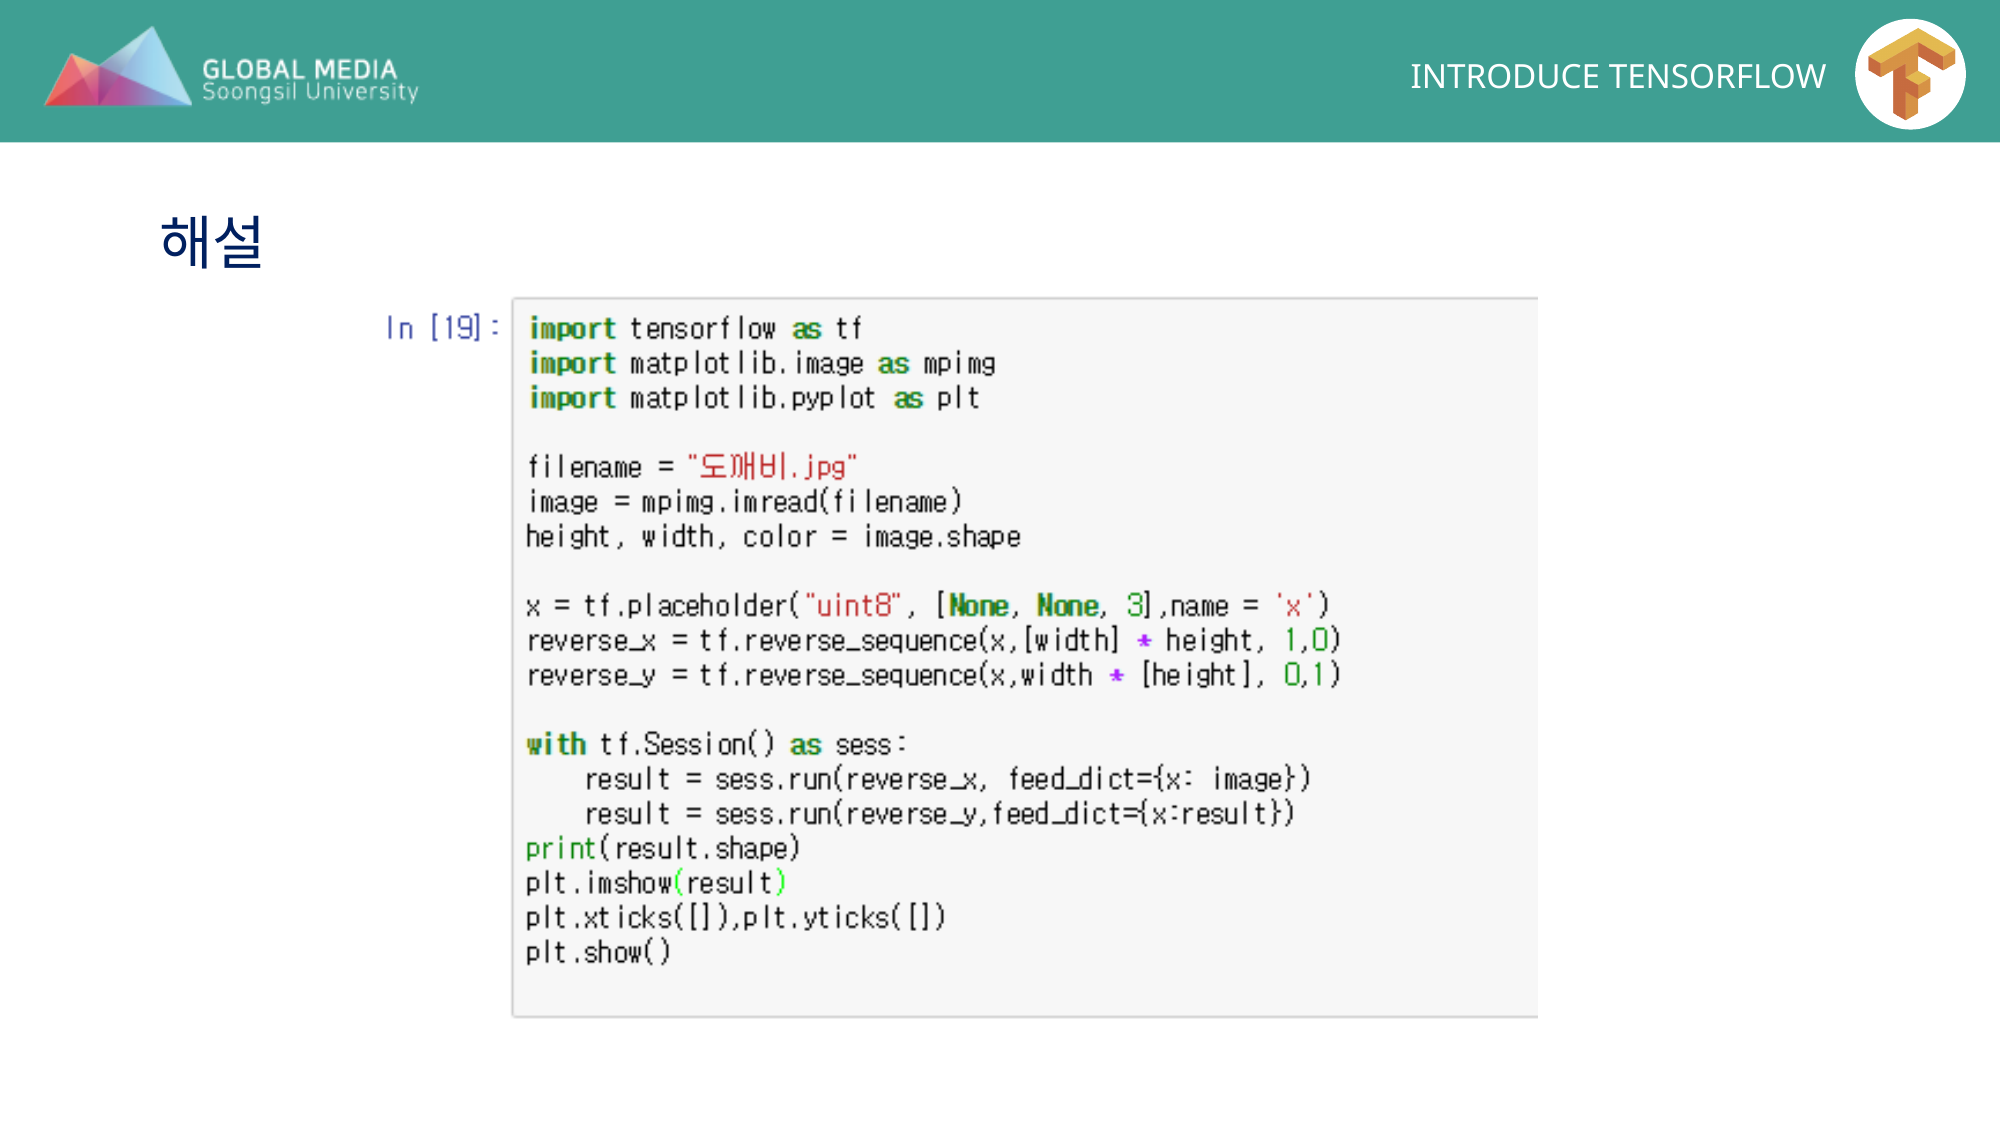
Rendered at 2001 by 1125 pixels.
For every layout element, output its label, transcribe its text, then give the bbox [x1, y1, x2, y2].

text_box 해설 [144, 136, 1870, 354]
picture [34, 18, 435, 121]
picture [371, 277, 1538, 1028]
picture [1864, 27, 1958, 121]
